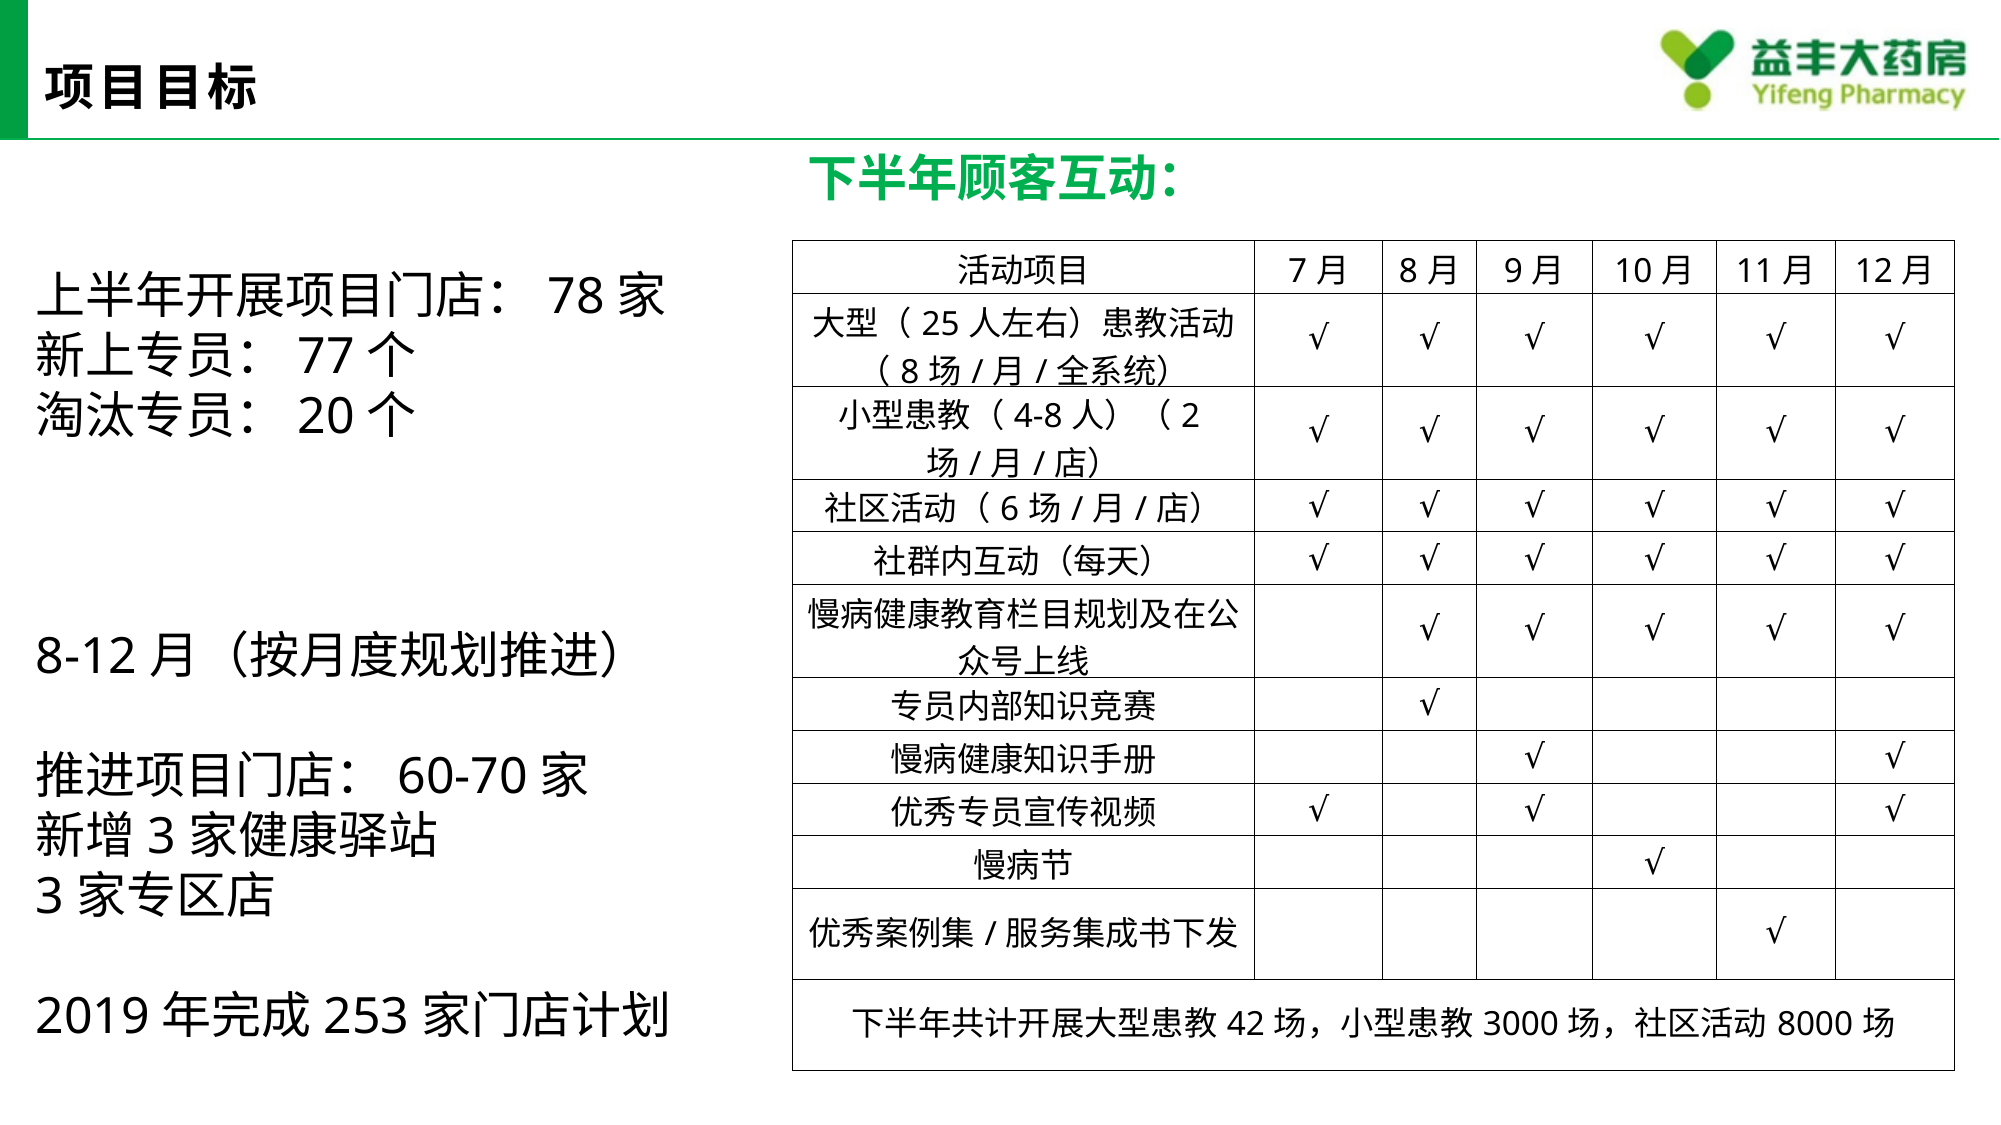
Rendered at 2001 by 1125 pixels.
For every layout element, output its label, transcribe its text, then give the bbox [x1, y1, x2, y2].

table_cell √ [1477, 387, 1592, 479]
table_cell [1717, 731, 1835, 783]
table_cell √ [1383, 585, 1476, 677]
table_cell [1255, 731, 1382, 783]
table_cell √ [1383, 387, 1476, 479]
table_cell √ [1477, 731, 1592, 783]
table_cell [1477, 889, 1592, 979]
title 项目目标 [27, 32, 911, 139]
picture [1640, 11, 1991, 127]
table_cell √ [1836, 480, 1954, 531]
table_cell √ [1255, 784, 1382, 835]
table_cell 社群内互动（每天） [793, 532, 1254, 584]
table_header 12月 [1836, 241, 1954, 293]
table_cell [1593, 784, 1716, 835]
table_cell 慢病节 [793, 836, 1254, 888]
table_header 活动项目 [793, 241, 1254, 293]
table_cell [1836, 678, 1954, 730]
table_cell [1255, 678, 1382, 730]
table_cell [1383, 889, 1476, 979]
table_cell √ [1836, 784, 1954, 835]
table_cell √ [1255, 387, 1382, 479]
table_cell 下半年共计开展大型患教42场，小型患教3000场，社区活动8000场 [793, 980, 1954, 1070]
table_cell √ [1593, 585, 1716, 677]
table_cell [1383, 731, 1476, 783]
table_cell [1255, 836, 1382, 888]
table_cell 优秀案例集/服务集成书下发 [793, 889, 1254, 979]
table_cell [1255, 585, 1382, 677]
table_cell [1383, 836, 1476, 888]
table_cell √ [1593, 480, 1716, 531]
table_cell √ [1255, 294, 1382, 386]
table_header 7月 [1255, 241, 1382, 293]
table_cell √ [1836, 387, 1954, 479]
table_cell [1593, 731, 1716, 783]
table_cell [1383, 784, 1476, 835]
table_cell [1255, 889, 1382, 979]
table_cell √ [1383, 678, 1476, 730]
table_cell √ [1717, 532, 1835, 584]
table_cell √ [1836, 532, 1954, 584]
table_cell [1593, 678, 1716, 730]
table_cell [1717, 678, 1835, 730]
table_cell √ [1383, 480, 1476, 531]
table_cell √ [1477, 294, 1592, 386]
table_cell √ [1593, 836, 1716, 888]
table_cell √ [1836, 294, 1954, 386]
table_header 9月 [1477, 241, 1592, 293]
table_header 8月 [1383, 241, 1476, 293]
table_cell √ [1383, 532, 1476, 584]
table_cell 优秀专员宣传视频 [793, 784, 1254, 835]
table_cell √ [1836, 585, 1954, 677]
table_cell 社区活动（6场/月/店） [793, 480, 1254, 531]
table_cell √ [1255, 532, 1382, 584]
table_cell 慢病健康教育栏目规划及在公众号上线 [793, 585, 1254, 677]
table_cell [1717, 784, 1835, 835]
table_cell [1593, 889, 1716, 979]
table_cell √ [1717, 480, 1835, 531]
table_cell √ [1255, 480, 1382, 531]
table_cell √ [1383, 294, 1476, 386]
table_cell 专员内部知识竞赛 [793, 678, 1254, 730]
table_cell √ [1593, 532, 1716, 584]
table_cell 慢病健康知识手册 [793, 731, 1254, 783]
table_cell √ [1717, 585, 1835, 677]
table_cell [1717, 836, 1835, 888]
table_cell √ [1836, 731, 1954, 783]
table_cell √ [1717, 387, 1835, 479]
table_cell [1477, 836, 1592, 888]
table_header 11月 [1717, 241, 1835, 293]
table_cell [1477, 678, 1592, 730]
table_cell 大型（25人左右）患教活动（8场/月/全系统） [793, 294, 1254, 386]
table_header 10月 [1593, 241, 1716, 293]
table_cell √ [1477, 532, 1592, 584]
table_cell 小型患教（4-8人）（2场/月/店） [793, 387, 1254, 479]
table_cell √ [1593, 294, 1716, 386]
text_box 下半年顾客互动： [792, 138, 1223, 214]
table_cell √ [1717, 889, 1835, 979]
table_cell [1836, 889, 1954, 979]
table_cell [1836, 836, 1954, 888]
table_cell √ [1717, 294, 1835, 386]
table_cell √ [1477, 784, 1592, 835]
table_cell √ [1477, 585, 1592, 677]
text_box 上半年开展项目门店：78家 新上专员：77个 淘汰专员：20个 8-12月（按月度规划推进） 推进项目门店：60-70家 新增3家健康驿站 3家专区店 2019年完成253家门店计划 [21, 256, 772, 1125]
table_cell √ [1593, 387, 1716, 479]
table_cell √ [1477, 480, 1592, 531]
